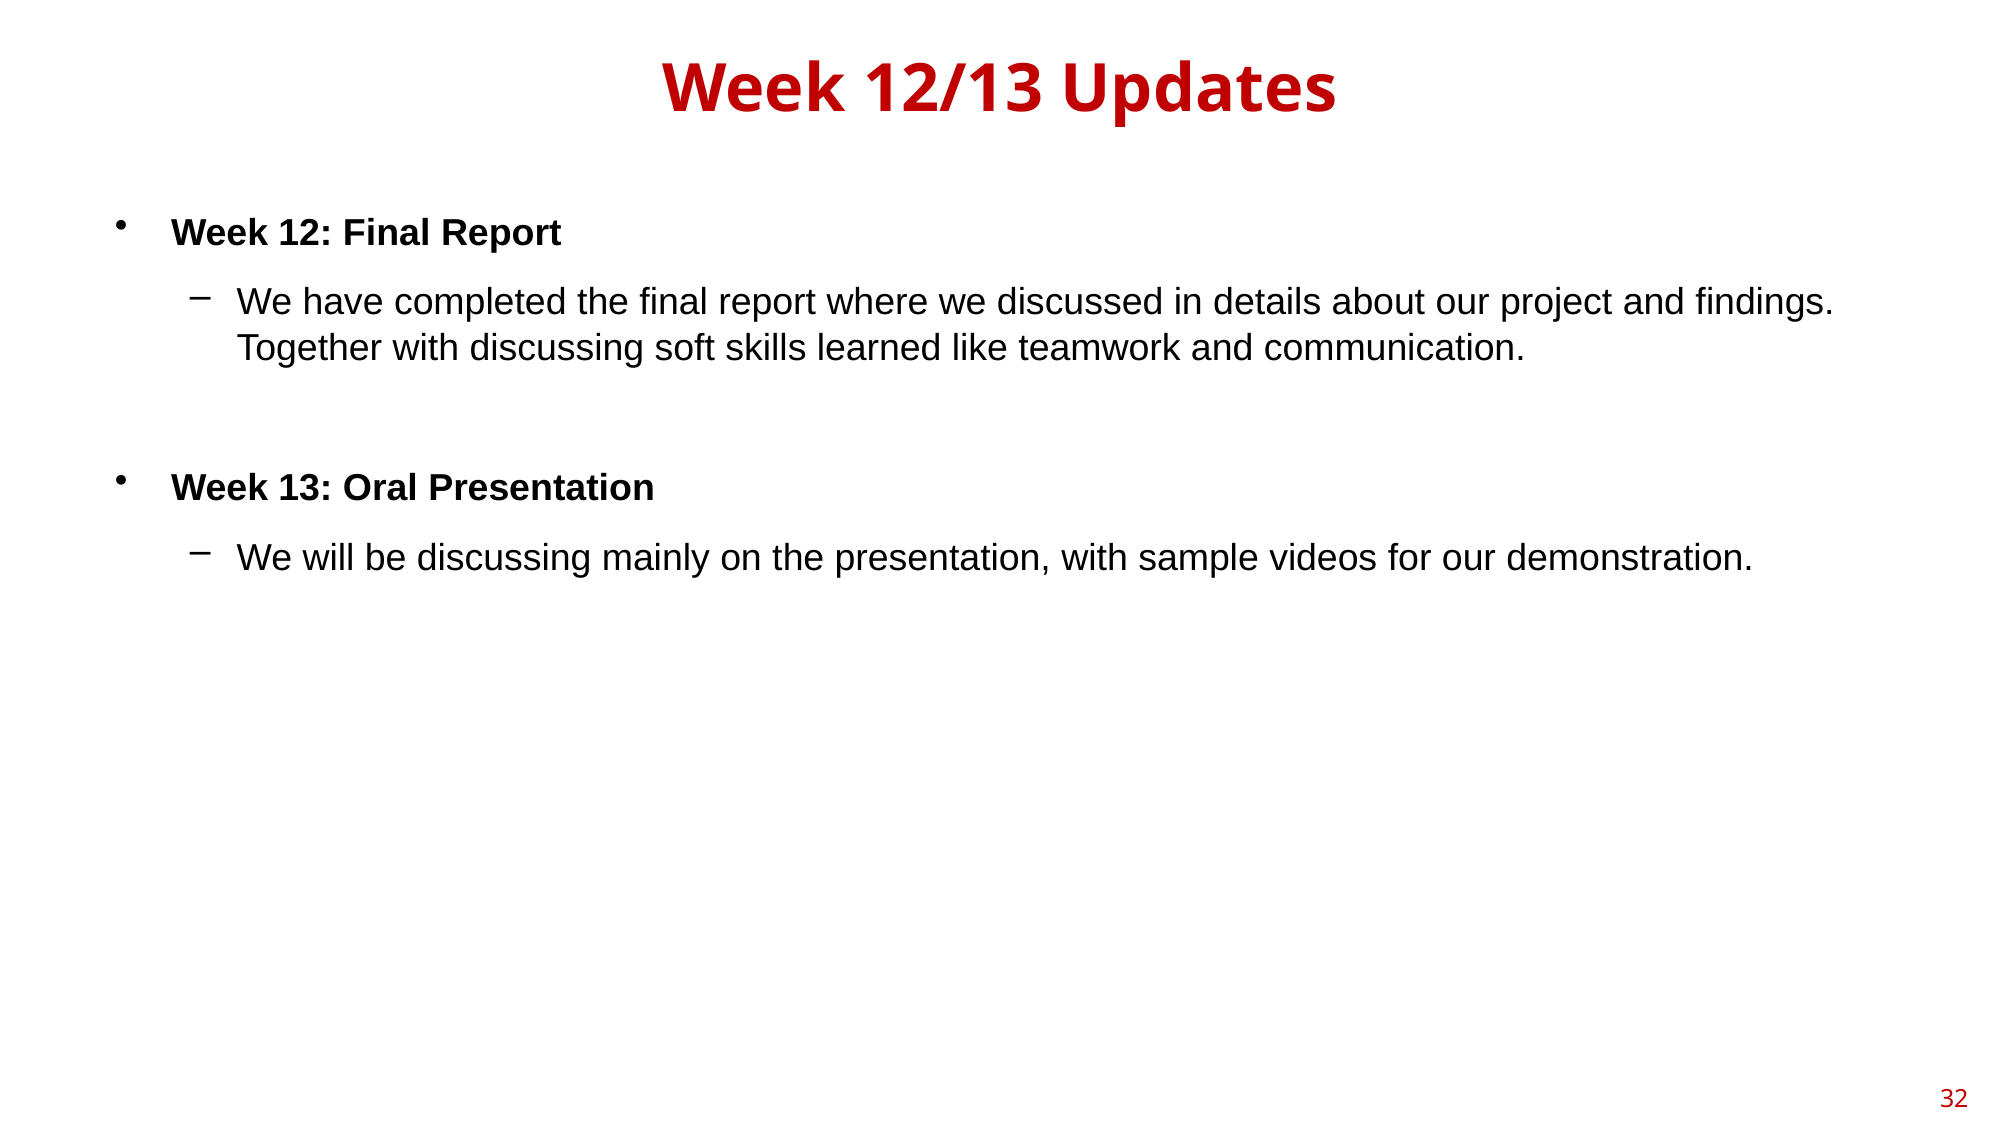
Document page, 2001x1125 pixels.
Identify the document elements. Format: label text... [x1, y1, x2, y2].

list Week 12: Final Report We have completed the final report where we discussed in details about our project and findings. Together with discussing soft skills learned like teamwork and communication. Week 13: Oral Presentation We will be discussing mainly on the presentation, with sample videos for our demonstration. [99, 200, 1934, 1025]
title Week 12/13 Updates [0, 37, 2000, 143]
